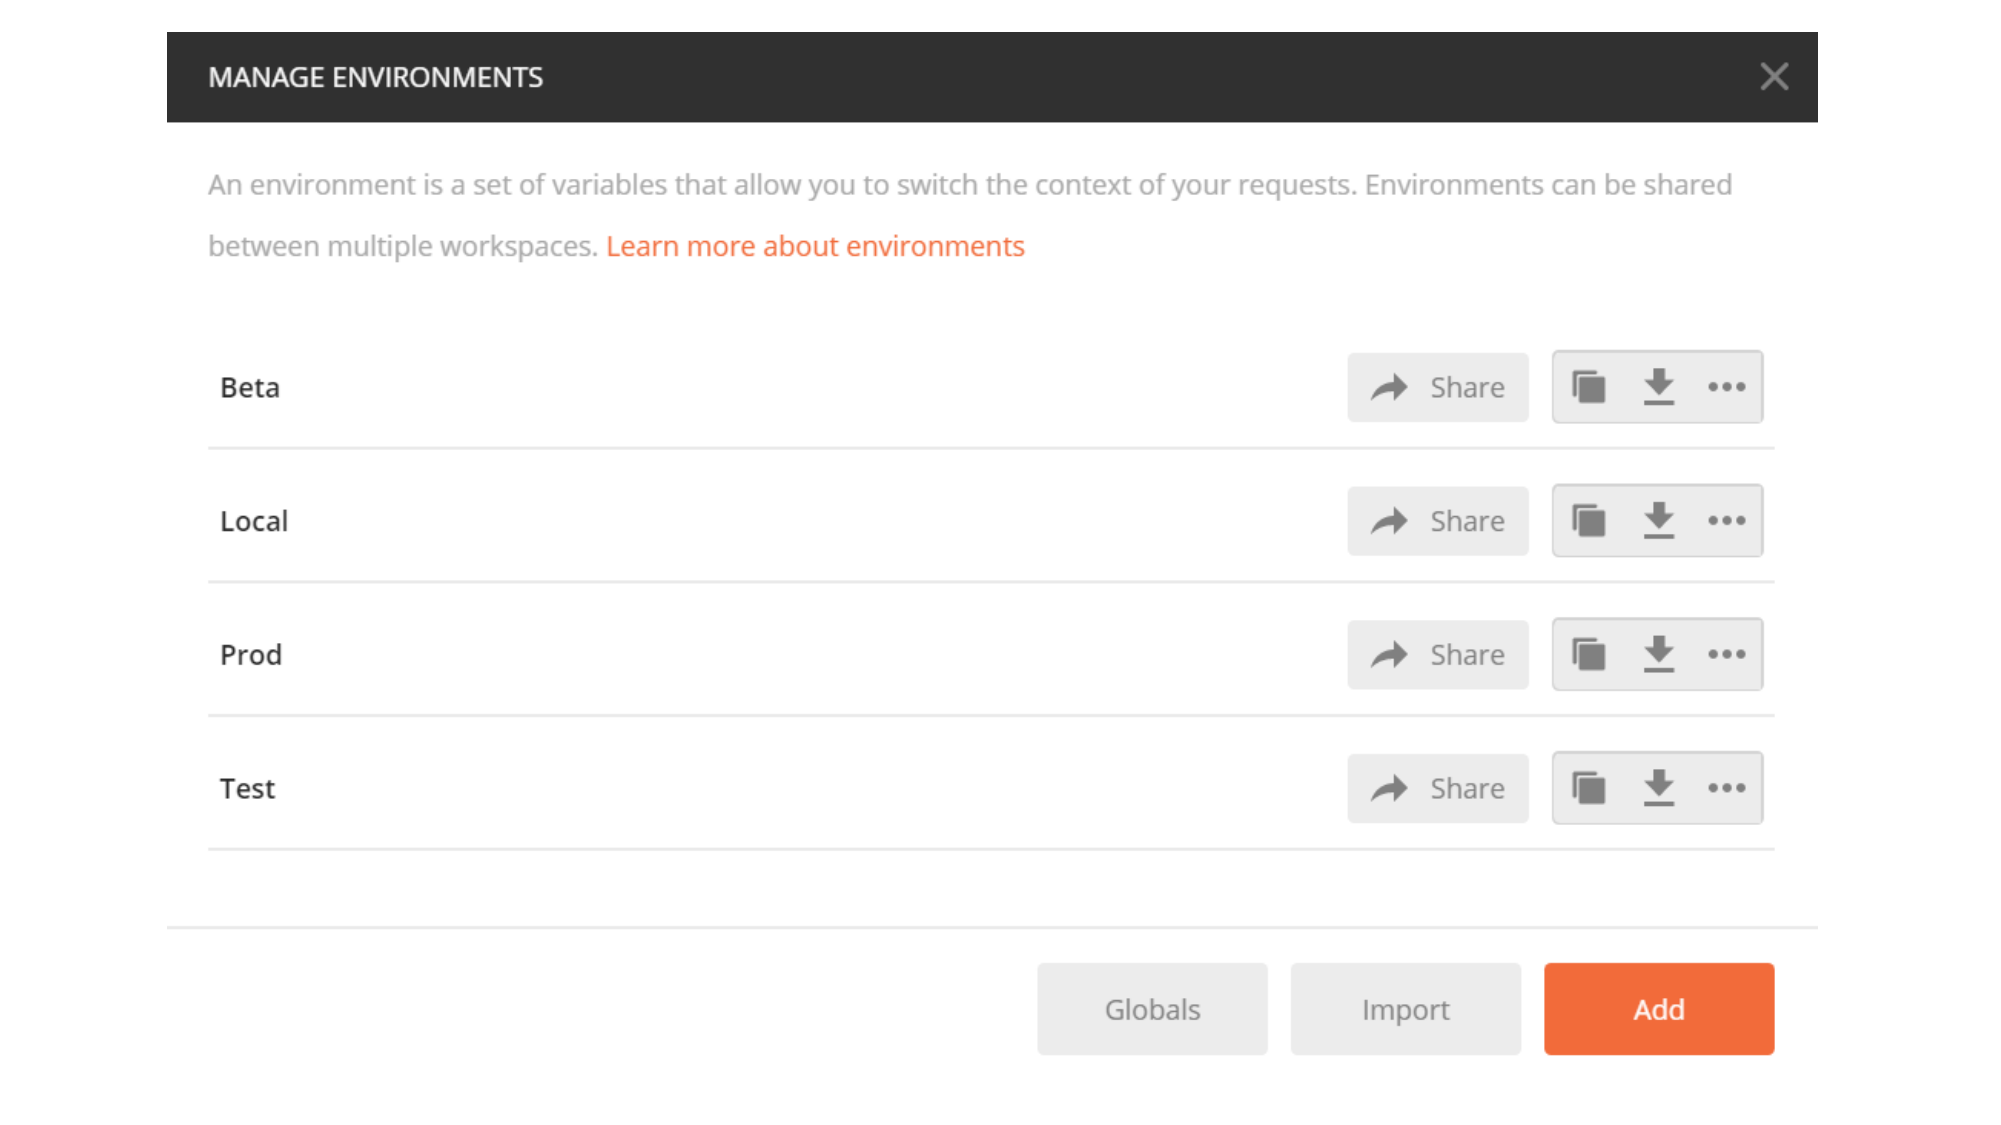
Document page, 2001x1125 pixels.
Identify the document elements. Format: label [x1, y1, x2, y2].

picture [167, 32, 1818, 1100]
